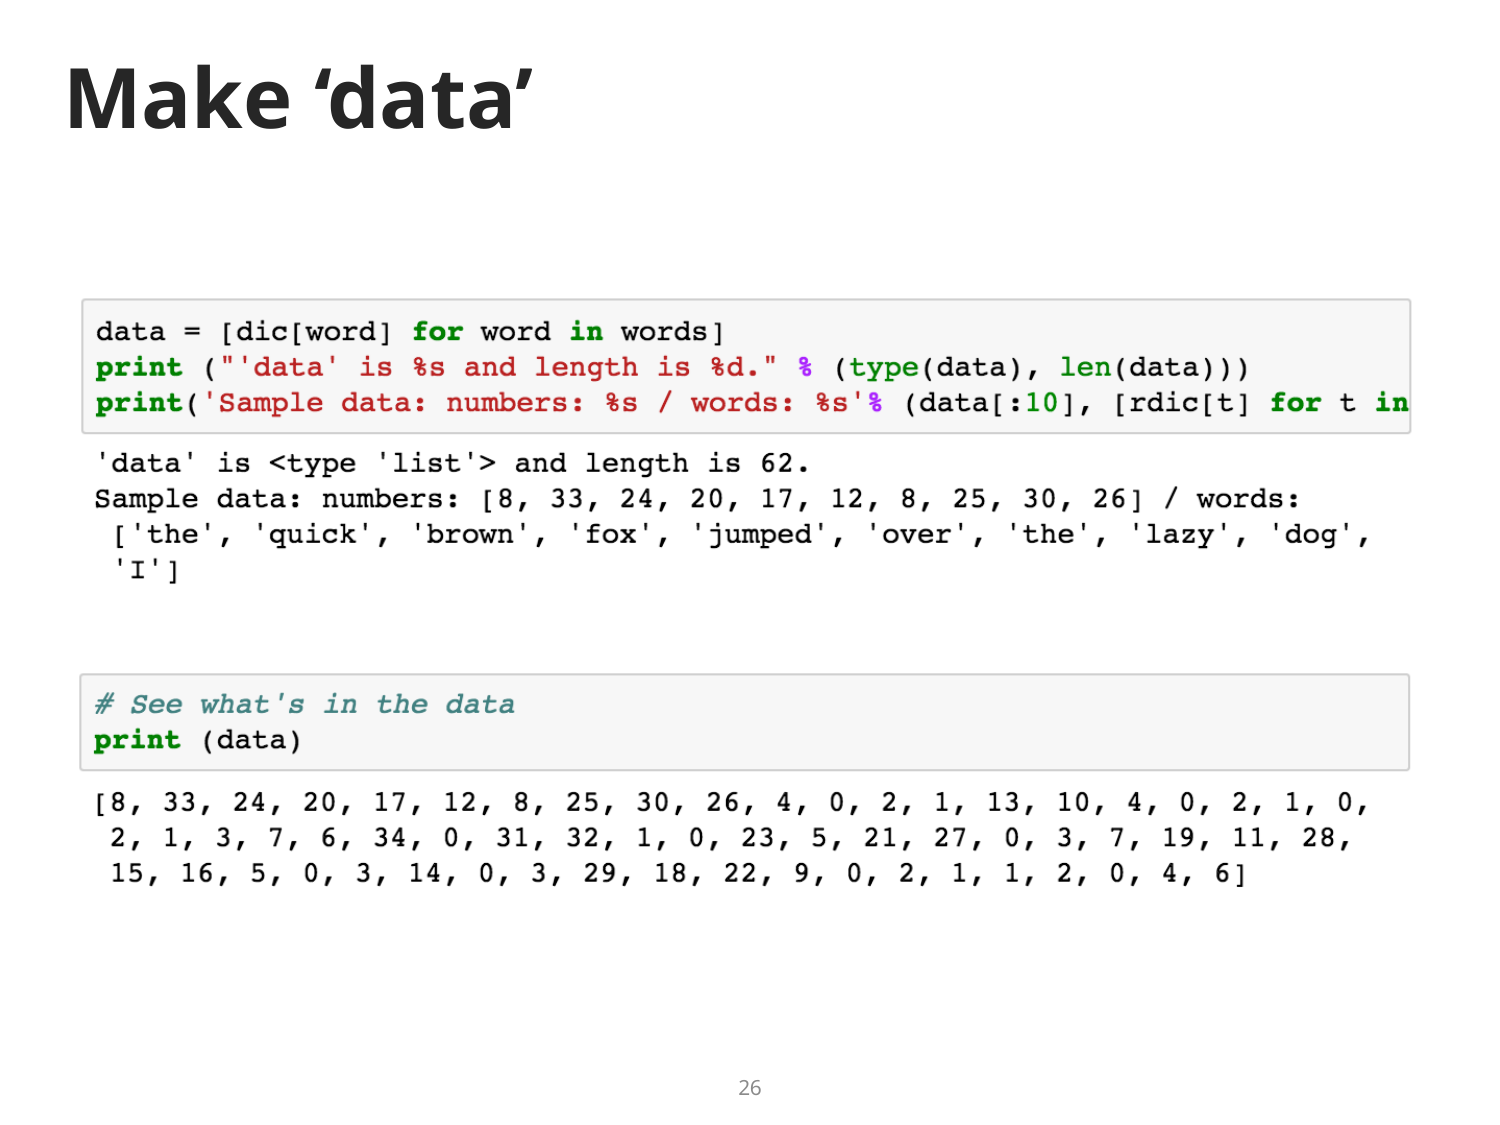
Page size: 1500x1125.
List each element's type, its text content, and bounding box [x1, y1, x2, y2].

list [73, 287, 1427, 593]
picture [71, 664, 1429, 914]
slide_number 26 [575, 1058, 925, 1119]
title Make ‘data’ [48, 41, 1456, 149]
